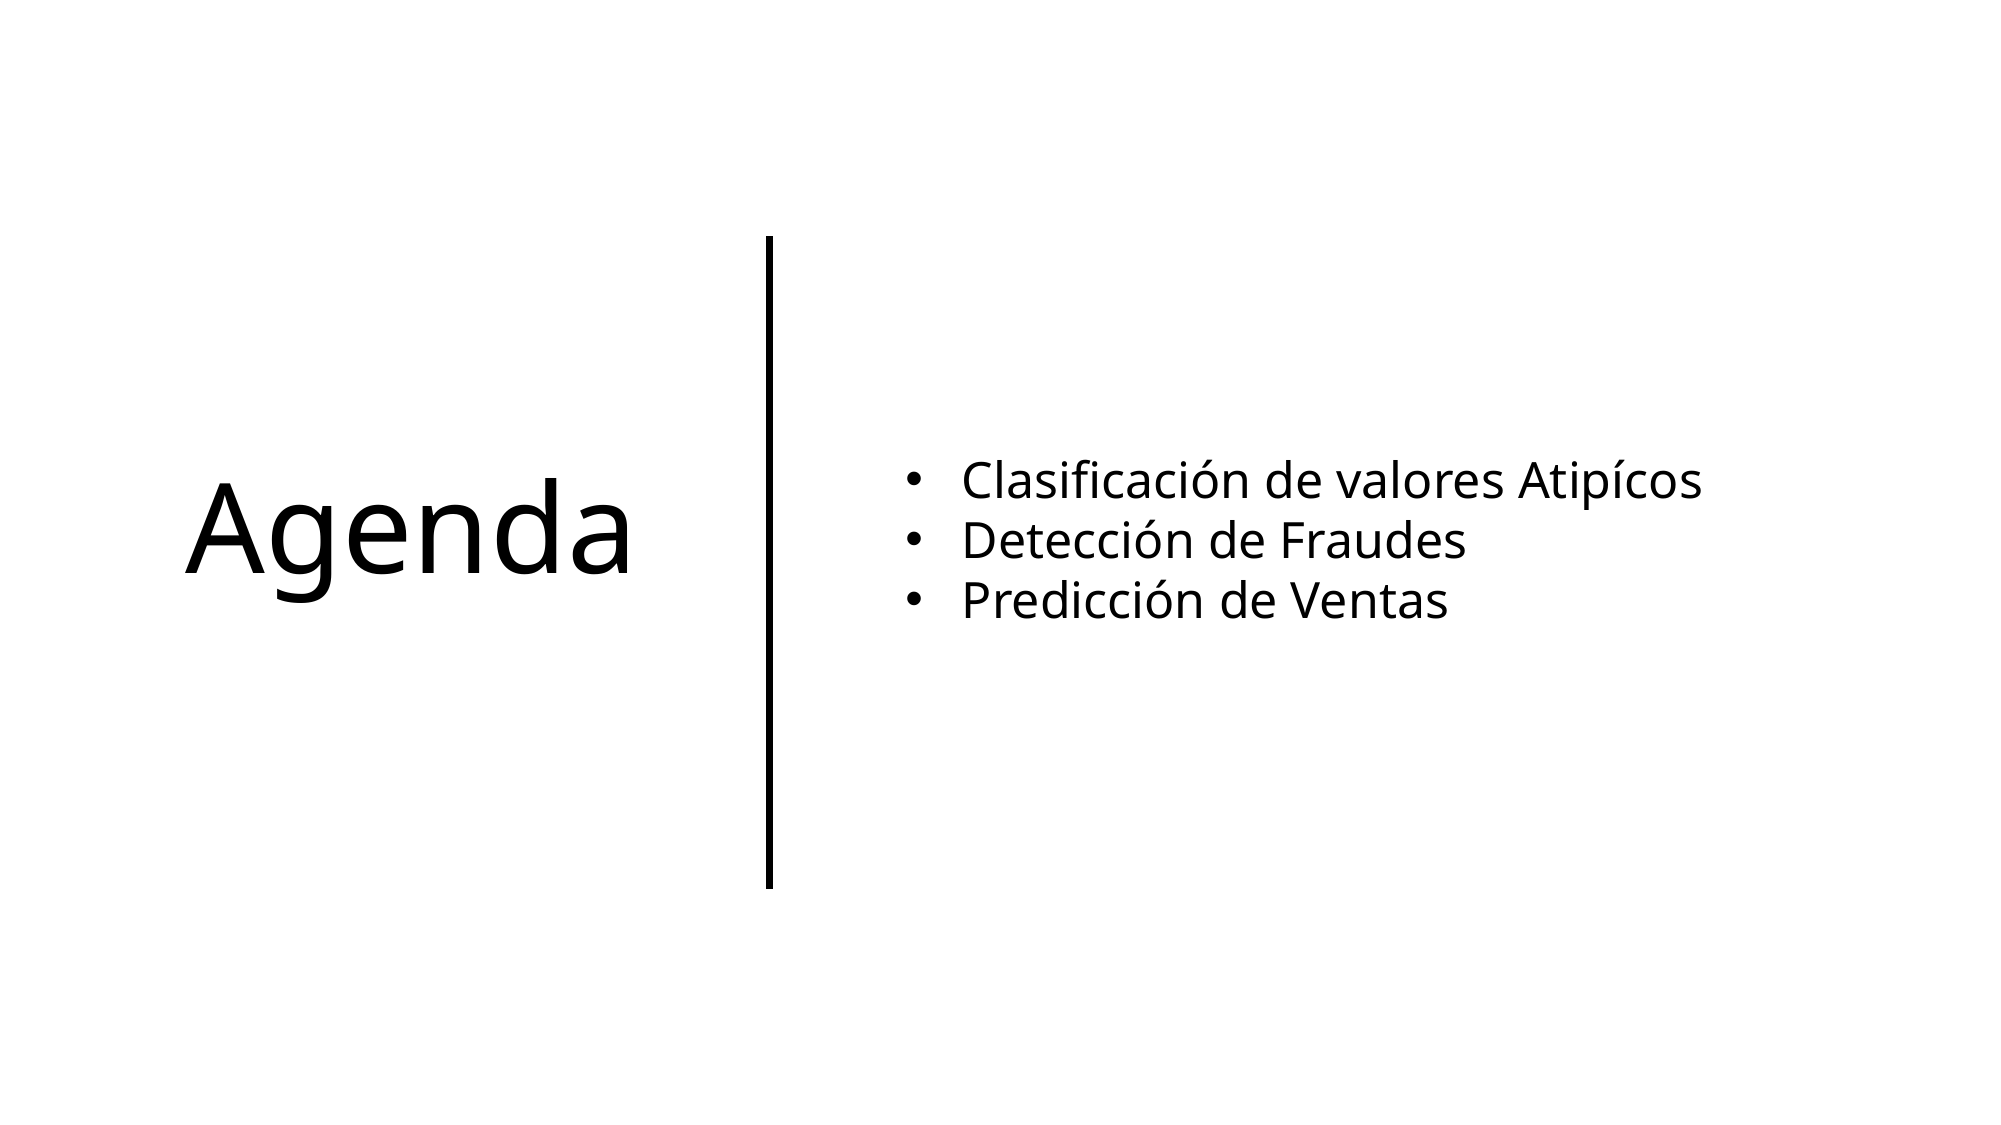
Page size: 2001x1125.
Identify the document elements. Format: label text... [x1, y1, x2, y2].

text_box Clasificación de valores Atipícos Detección de Fraudes Predicción de Ventas [890, 441, 1718, 681]
text_box Agenda [170, 441, 653, 606]
